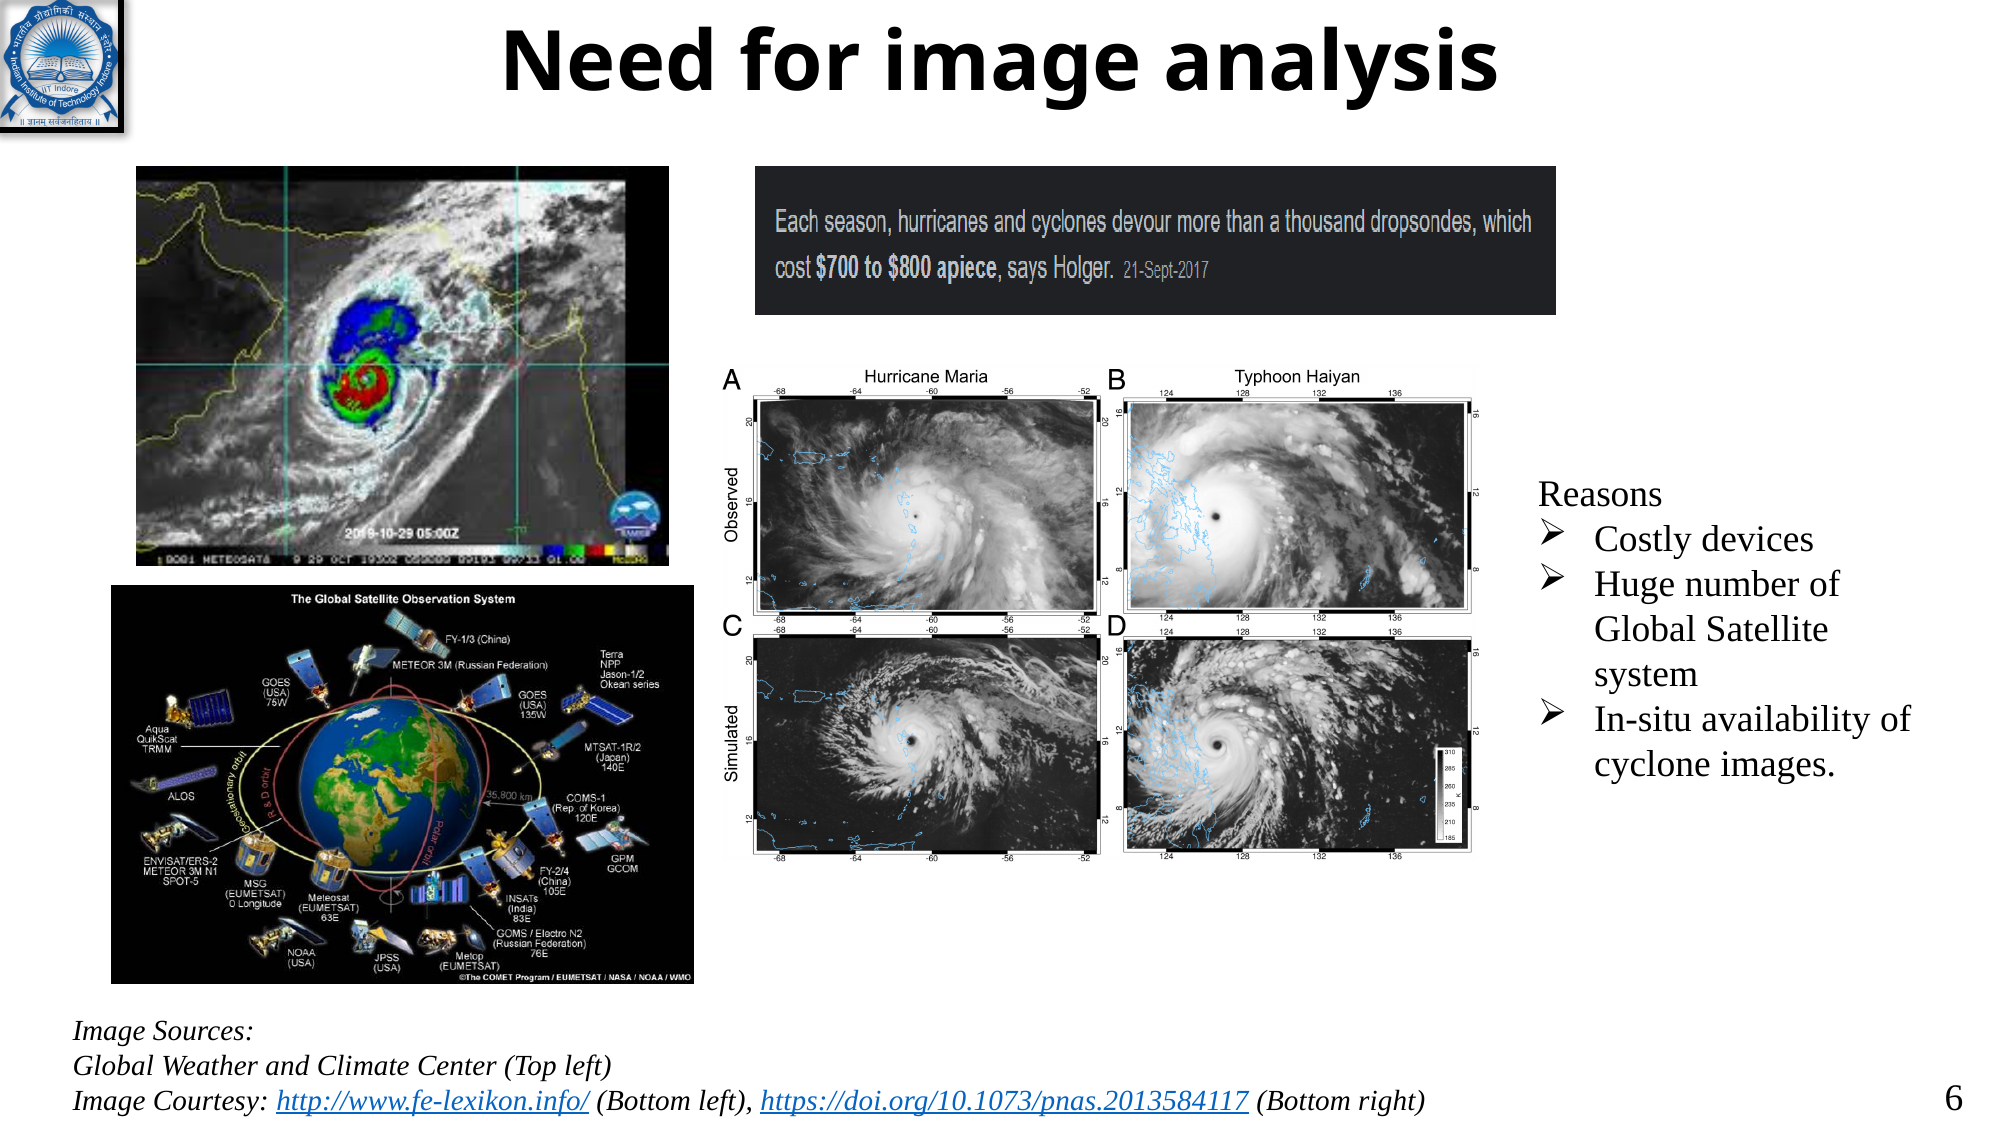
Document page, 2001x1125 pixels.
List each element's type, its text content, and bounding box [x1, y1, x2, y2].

text_box Image Sources: Global Weather and Climate Center (Top left) Image Courtesy: http://www.fe-lexikon.info/ (Bottom left), https://doi.org/10.1073/pnas.2013584117 (Bottom right) [57, 1003, 1630, 1124]
picture [722, 365, 1479, 862]
picture [755, 166, 1556, 315]
picture [111, 585, 694, 984]
picture [0, 0, 119, 128]
text_box 6 [1929, 1065, 2000, 1125]
text_box Need for image analysis [444, 0, 1556, 115]
picture [136, 166, 669, 566]
text_box Reasons Costly devices Huge number of Global Satellite system In-situ availability of cyclone images. [1523, 461, 1930, 792]
